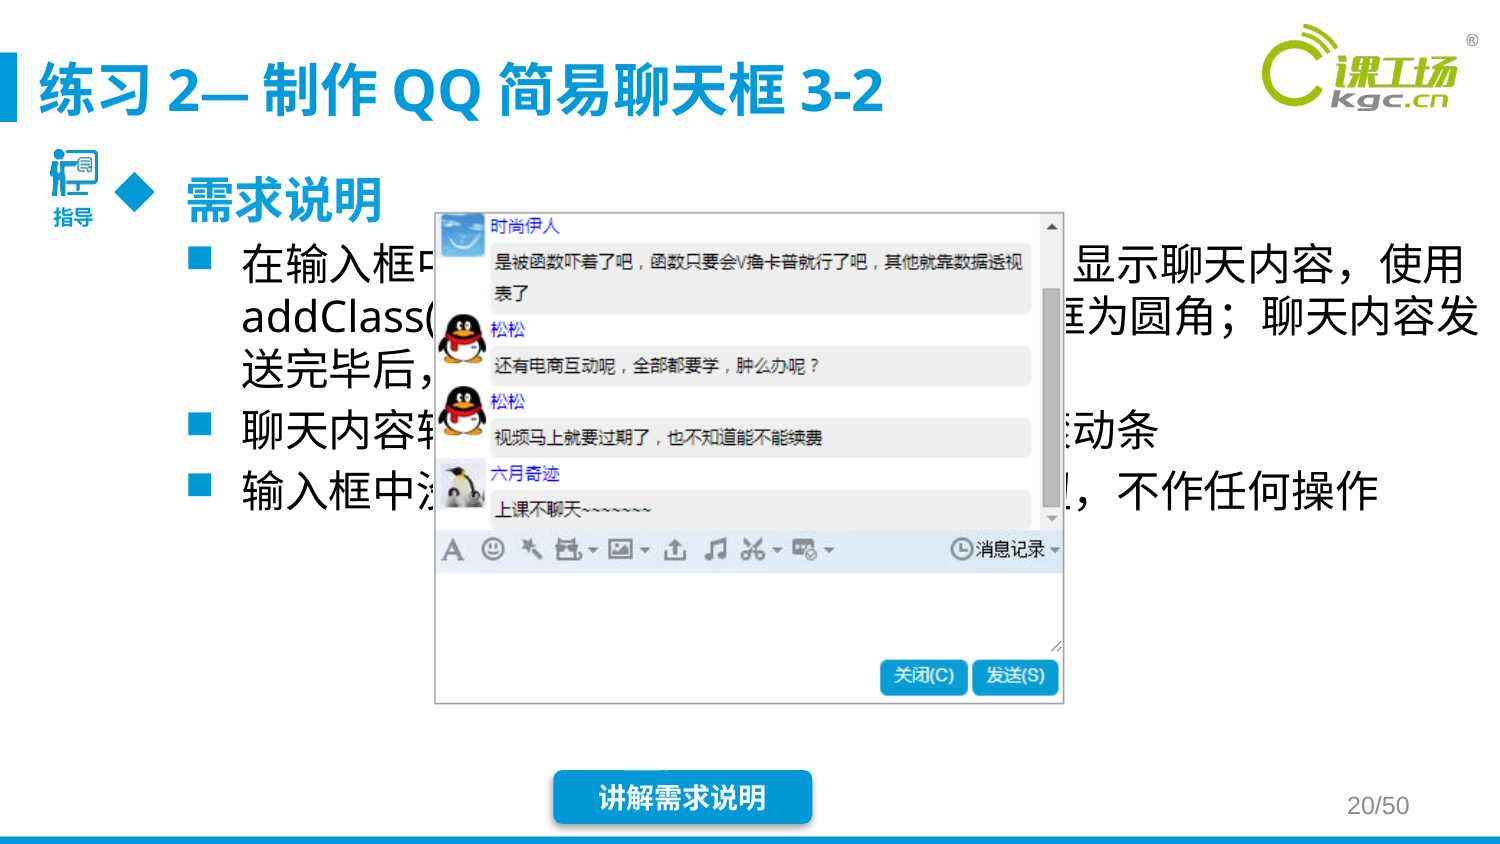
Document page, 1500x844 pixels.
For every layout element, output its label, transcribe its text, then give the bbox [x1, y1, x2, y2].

picture [0, 0, 1500, 836]
list 需求说明 在输入框中输入内容，单击“发送”按钮，显示聊天内容，使用addClass( )为聊天内容添加背景颜色、边框为圆角；聊天内容发送完毕后，清空输入框 聊天内容较多，聊天内容在垂直方向显示滚动条 输入框中没有输入内容，单击“发送”按钮，不作任何操作 [94, 160, 1500, 754]
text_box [37, 149, 111, 238]
slide_number 20/50 [1074, 782, 1425, 828]
title 练习2—制作QQ简易聊天框3-2 [37, 33, 1390, 151]
text_box 讲解需求说明 [553, 770, 813, 824]
picture [433, 208, 1067, 706]
